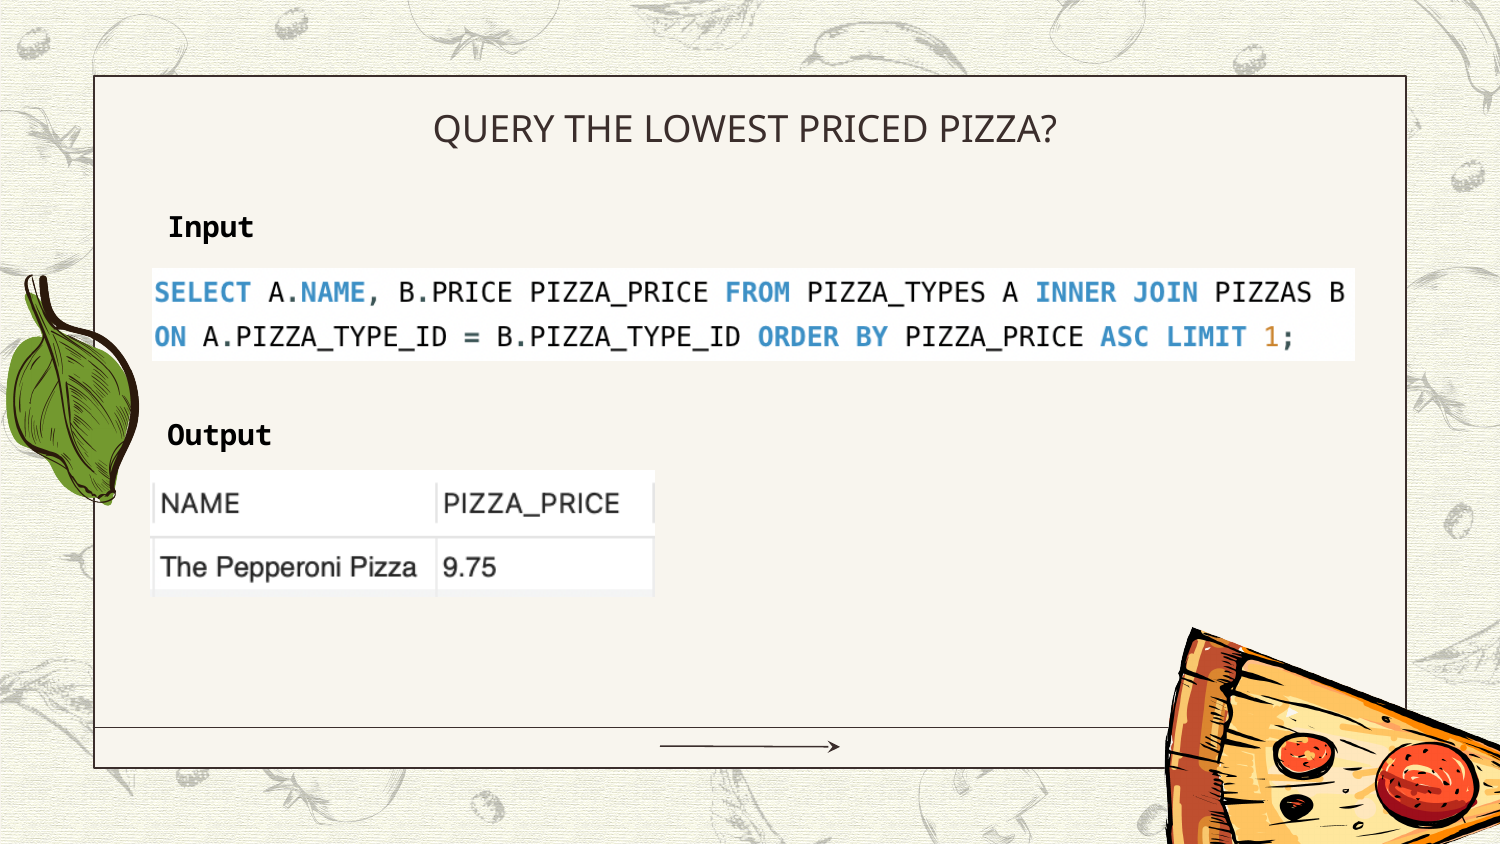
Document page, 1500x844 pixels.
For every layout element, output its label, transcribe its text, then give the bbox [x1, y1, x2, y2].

title QUERY THE LOWEST PRICED PIZZA? [115, 89, 1384, 183]
text_box Input [152, 200, 270, 251]
text_box Output [217, 408, 288, 459]
picture [0, 0, 1500, 844]
